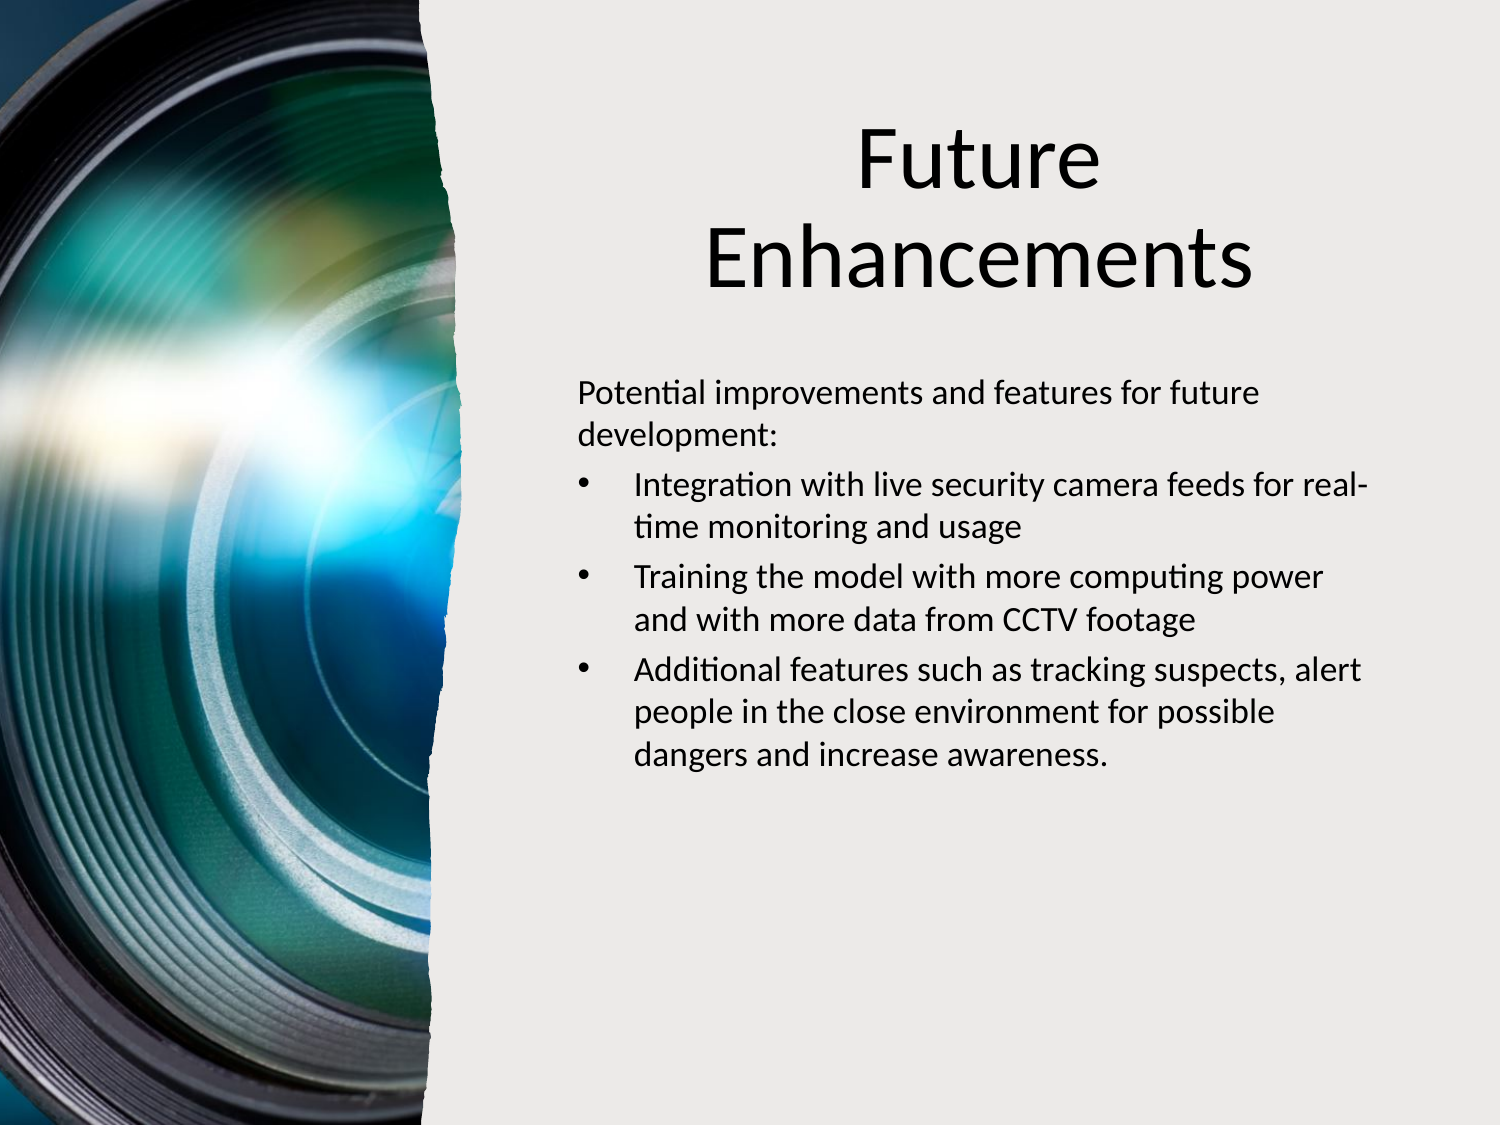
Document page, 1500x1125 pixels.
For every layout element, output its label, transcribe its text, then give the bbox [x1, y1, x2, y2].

title Future Enhancements [562, 98, 1397, 319]
list Potential improvements and features for future development: Integration with live security camera feeds for real-time monitoring and usage Training the model with more computing power and with more data from CCTV footage Additional features such as tracking suspects, alert people in the close environment for possible dangers and increase awareness. [562, 361, 1397, 1002]
text_box [464, 0, 1500, 1125]
picture [0, 0, 463, 1125]
